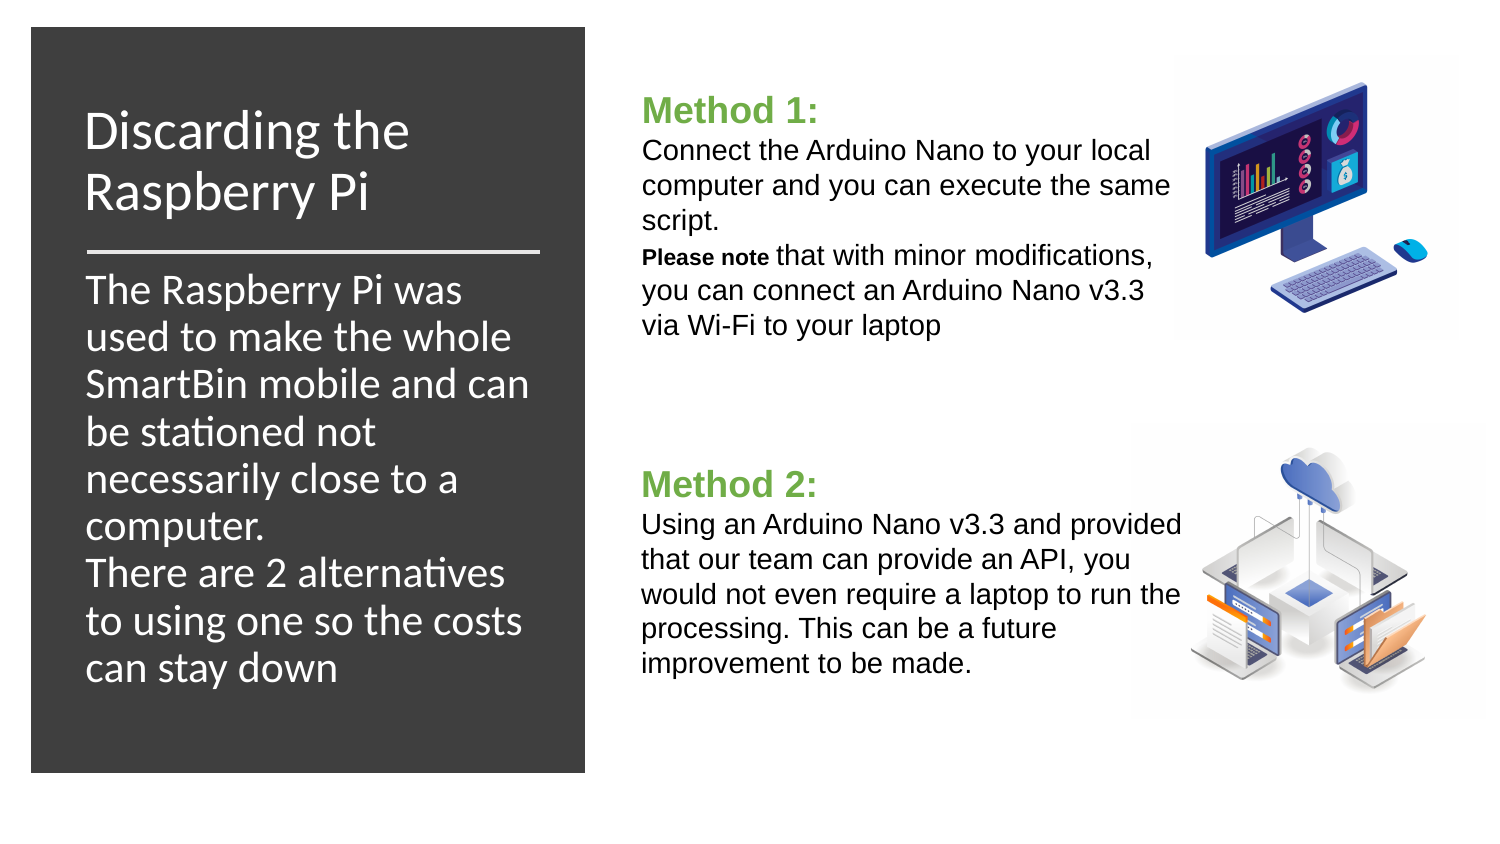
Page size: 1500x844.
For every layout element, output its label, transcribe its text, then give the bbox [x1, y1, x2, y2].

text_box Method 1: Connect the Arduino Nano to your local computer and you can execute the same script. Please note that with minor modifications, you can connect an Arduino Nano v3.3 via Wi-Fi to your laptop [627, 78, 1199, 349]
title Discarding the Raspberry Pi [73, 78, 544, 245]
picture [1131, 423, 1486, 719]
text_box Method 2: Using an Arduino Nano v3.3 and provided that our team can provide an API, you would not even require a laptop to run the processing. This can be a future improvement to be made. [626, 452, 1126, 688]
text_box [41, 37, 575, 763]
list The Raspberry Pi was used to make the whole SmartBin mobile and can be stationed not necessarily close to a computer. There are 2 alternatives to using one so the costs can stay down [73, 261, 544, 726]
picture [1174, 55, 1459, 341]
